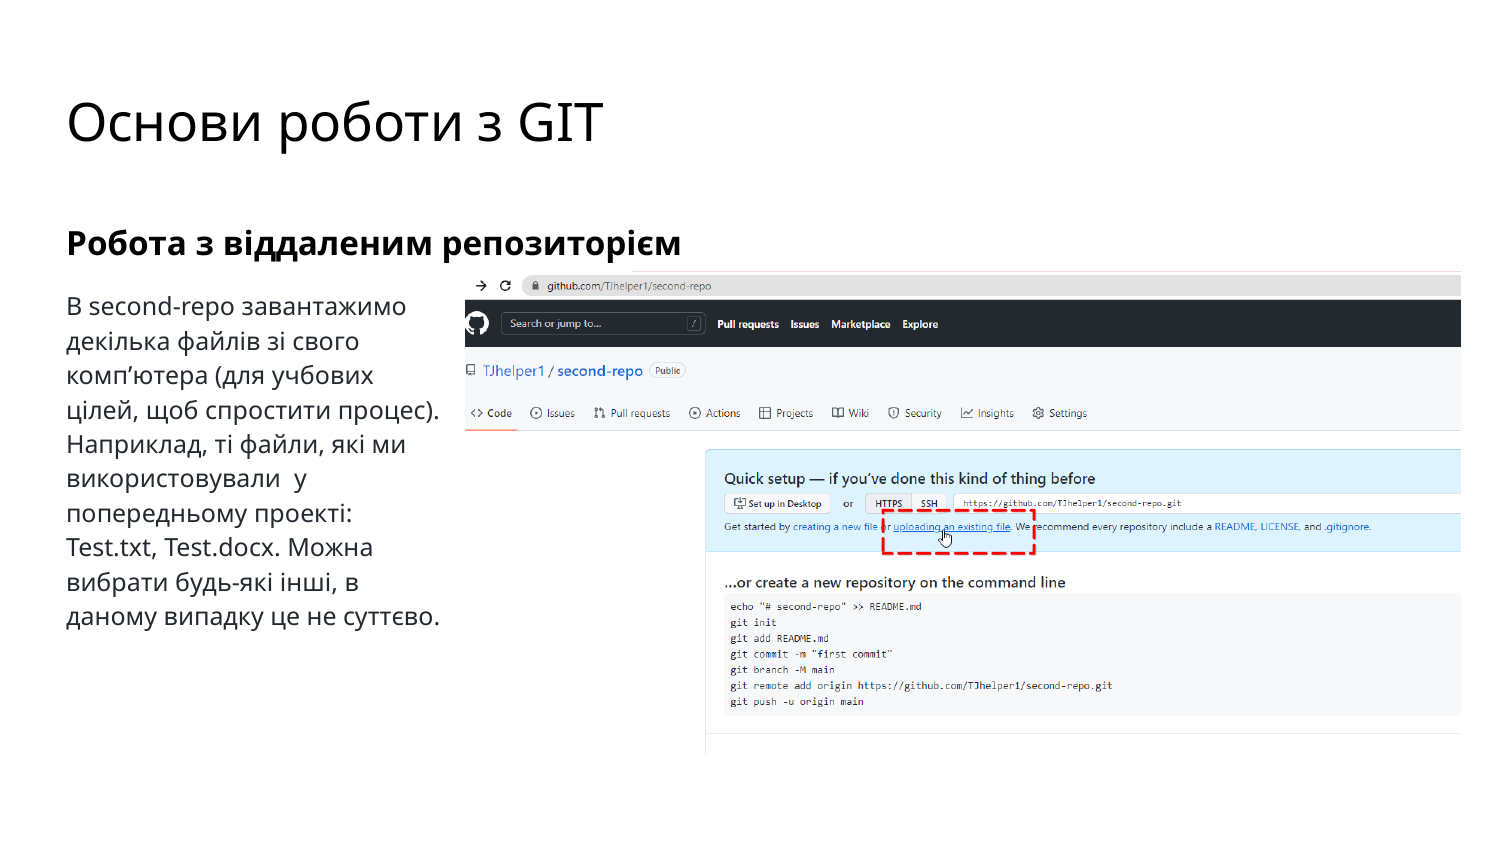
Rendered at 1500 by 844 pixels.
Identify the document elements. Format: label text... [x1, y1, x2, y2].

text_box В second-repo завантажимо декілька файлів зі свого комп’ютера (для учбових цілей, щоб спростити процес). Наприклад, ті файли, які ми використовували у попередньому проекті: Test.txt, Test.docx. Можна вибрати будь-які інші, в даному випадку це не суттєво. [51, 271, 463, 646]
title Основи роботи з GIT [51, 72, 1449, 167]
text_box Робота з віддаленим репозиторієм [51, 200, 1449, 271]
picture [465, 271, 1461, 755]
